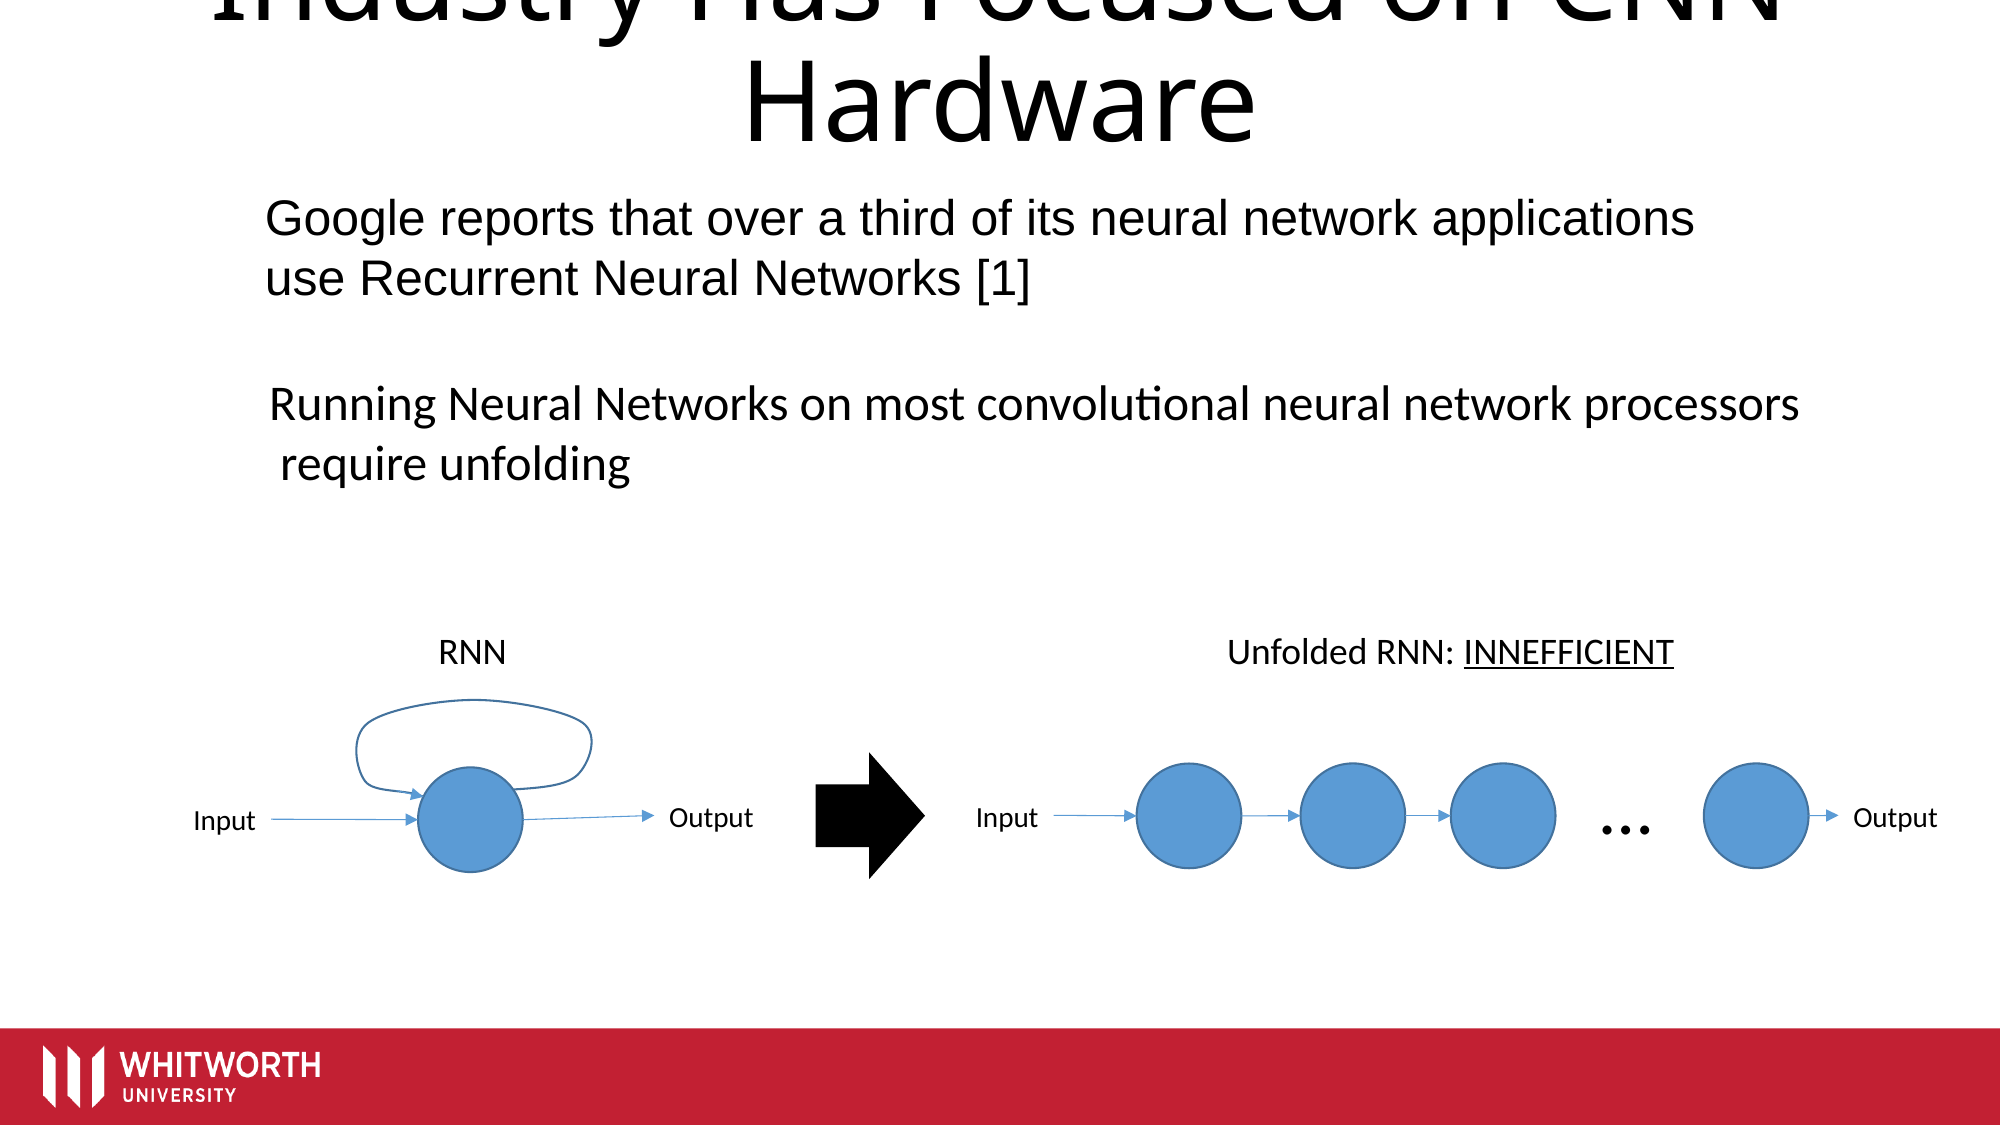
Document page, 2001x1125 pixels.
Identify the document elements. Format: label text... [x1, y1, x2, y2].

text_box [355, 698, 593, 798]
text_box Input [178, 794, 272, 845]
text_box Running Neural Networks on most convolutional neural network processors require unfolding [254, 363, 1816, 499]
text_box RNN [423, 619, 522, 680]
picture [43, 1045, 320, 1108]
title Industry Has Focused on CNN Hardware [50, 23, 1950, 174]
text_box … [1585, 752, 1668, 858]
text_box [815, 752, 926, 880]
text_box [1702, 762, 1810, 870]
text_box [1299, 762, 1407, 870]
text_box Output [654, 790, 769, 841]
subtitle Google reports that over a third of its neural network applications use Recurrent Neural Networks [1] [249, 178, 1750, 320]
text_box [522, 815, 654, 820]
text_box [1135, 762, 1243, 870]
text_box [417, 790, 524, 874]
text_box Unfolded RNN: INNEFFICIENT [1212, 619, 1690, 680]
text_box [1449, 762, 1557, 870]
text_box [396, 790, 424, 797]
text_box Output [1838, 790, 1953, 841]
text_box Input [961, 790, 1054, 841]
